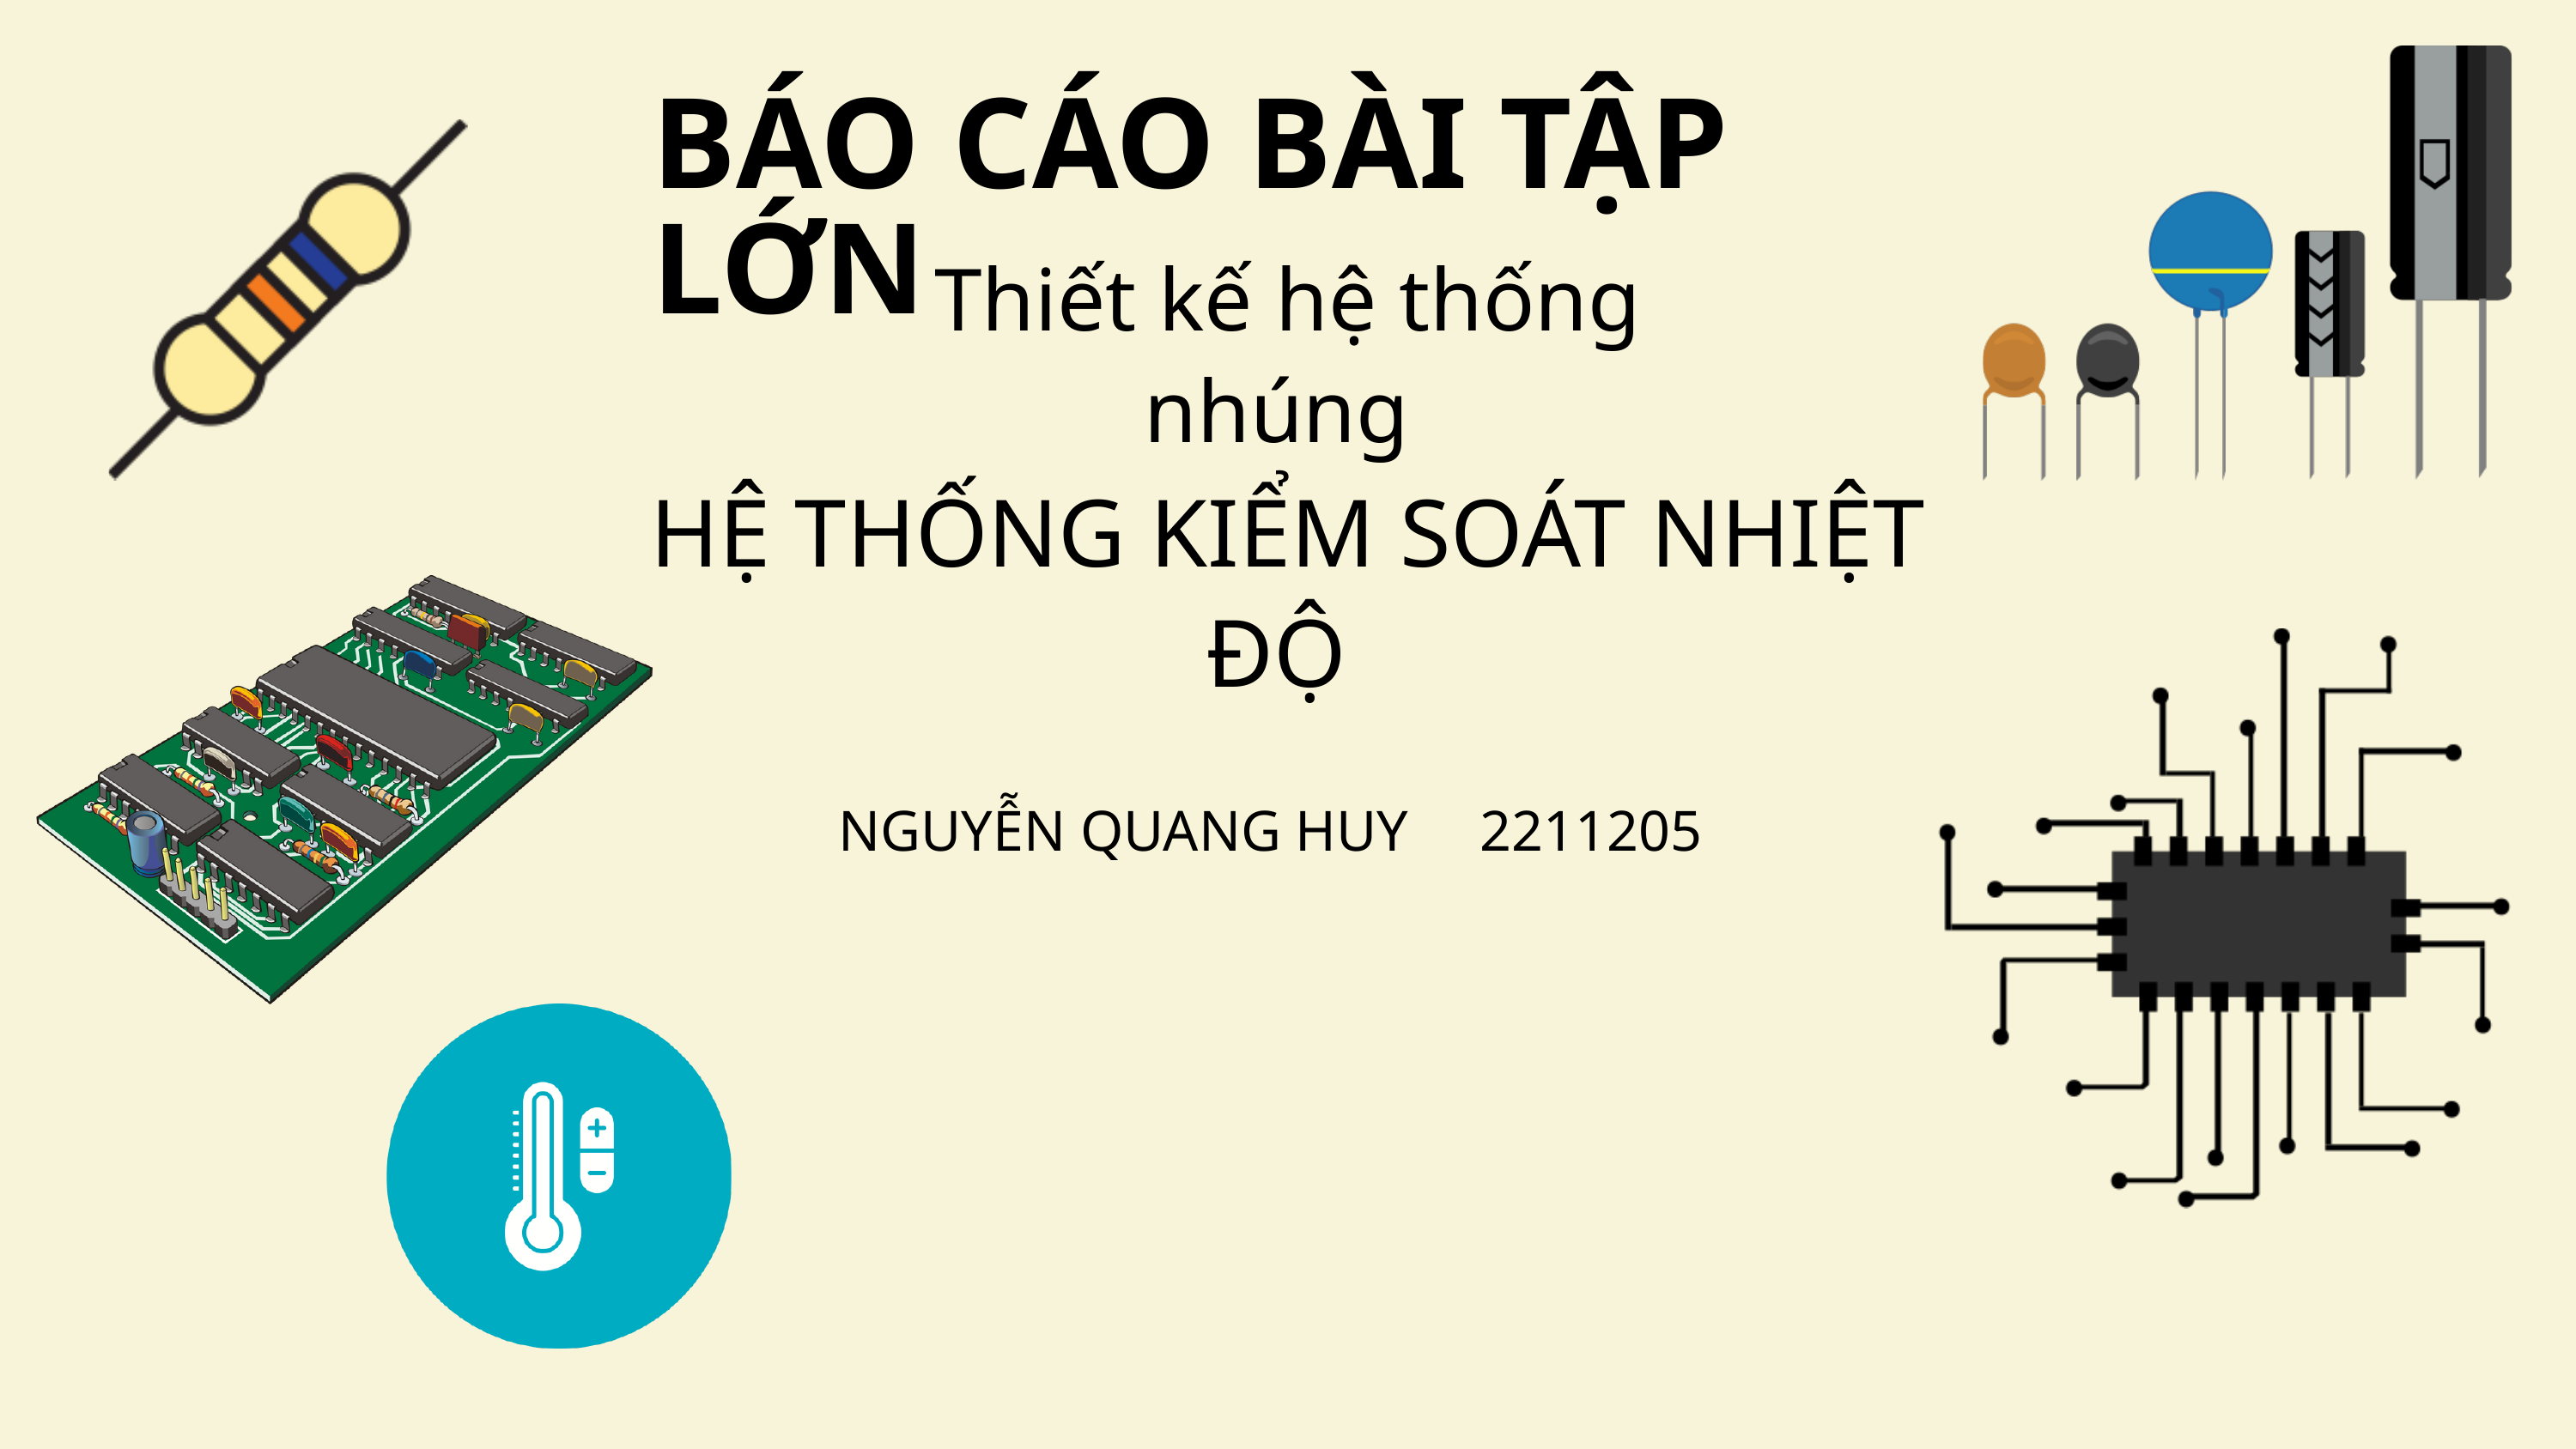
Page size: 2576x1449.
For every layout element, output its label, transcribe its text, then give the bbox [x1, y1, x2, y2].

text_box [386, 1003, 732, 1349]
text_box [1937, 628, 2512, 1209]
text_box NGUYỄN QUANG HUY 2211205 [779, 790, 1748, 1030]
text_box HỆ THỐNG KIỂM SOÁT NHIỆT ĐỘ [623, 464, 1952, 706]
text_box BÁO CÁO BÀI TẬP LỚN [652, 88, 1923, 339]
text_box [1983, 45, 2512, 481]
text_box [108, 119, 468, 481]
text_box Thiết kế hệ thống nhúng [828, 236, 1748, 460]
text_box [36, 575, 653, 1004]
